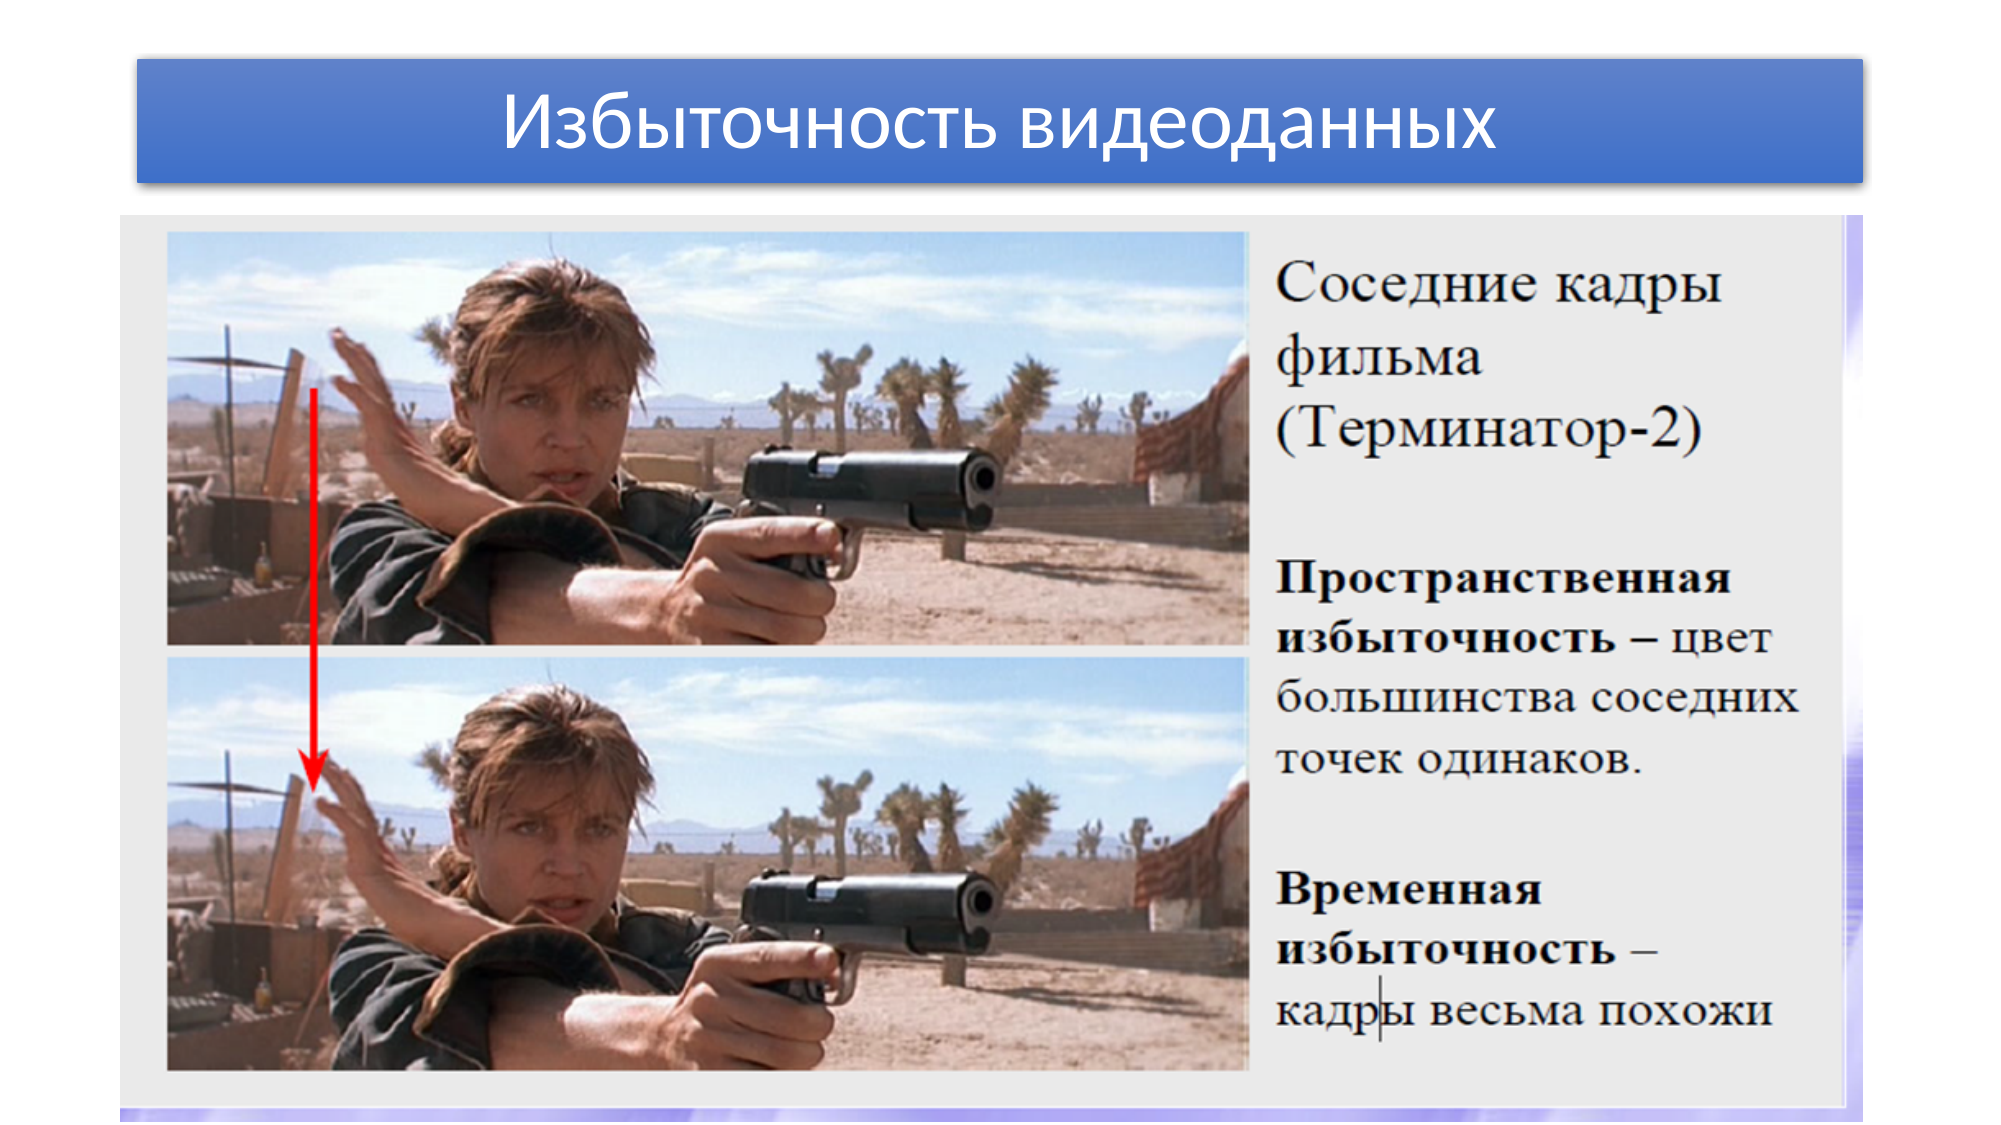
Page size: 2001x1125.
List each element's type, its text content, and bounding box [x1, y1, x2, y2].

title Избыточность видеоданных [137, 59, 1863, 183]
picture [120, 215, 1863, 1122]
